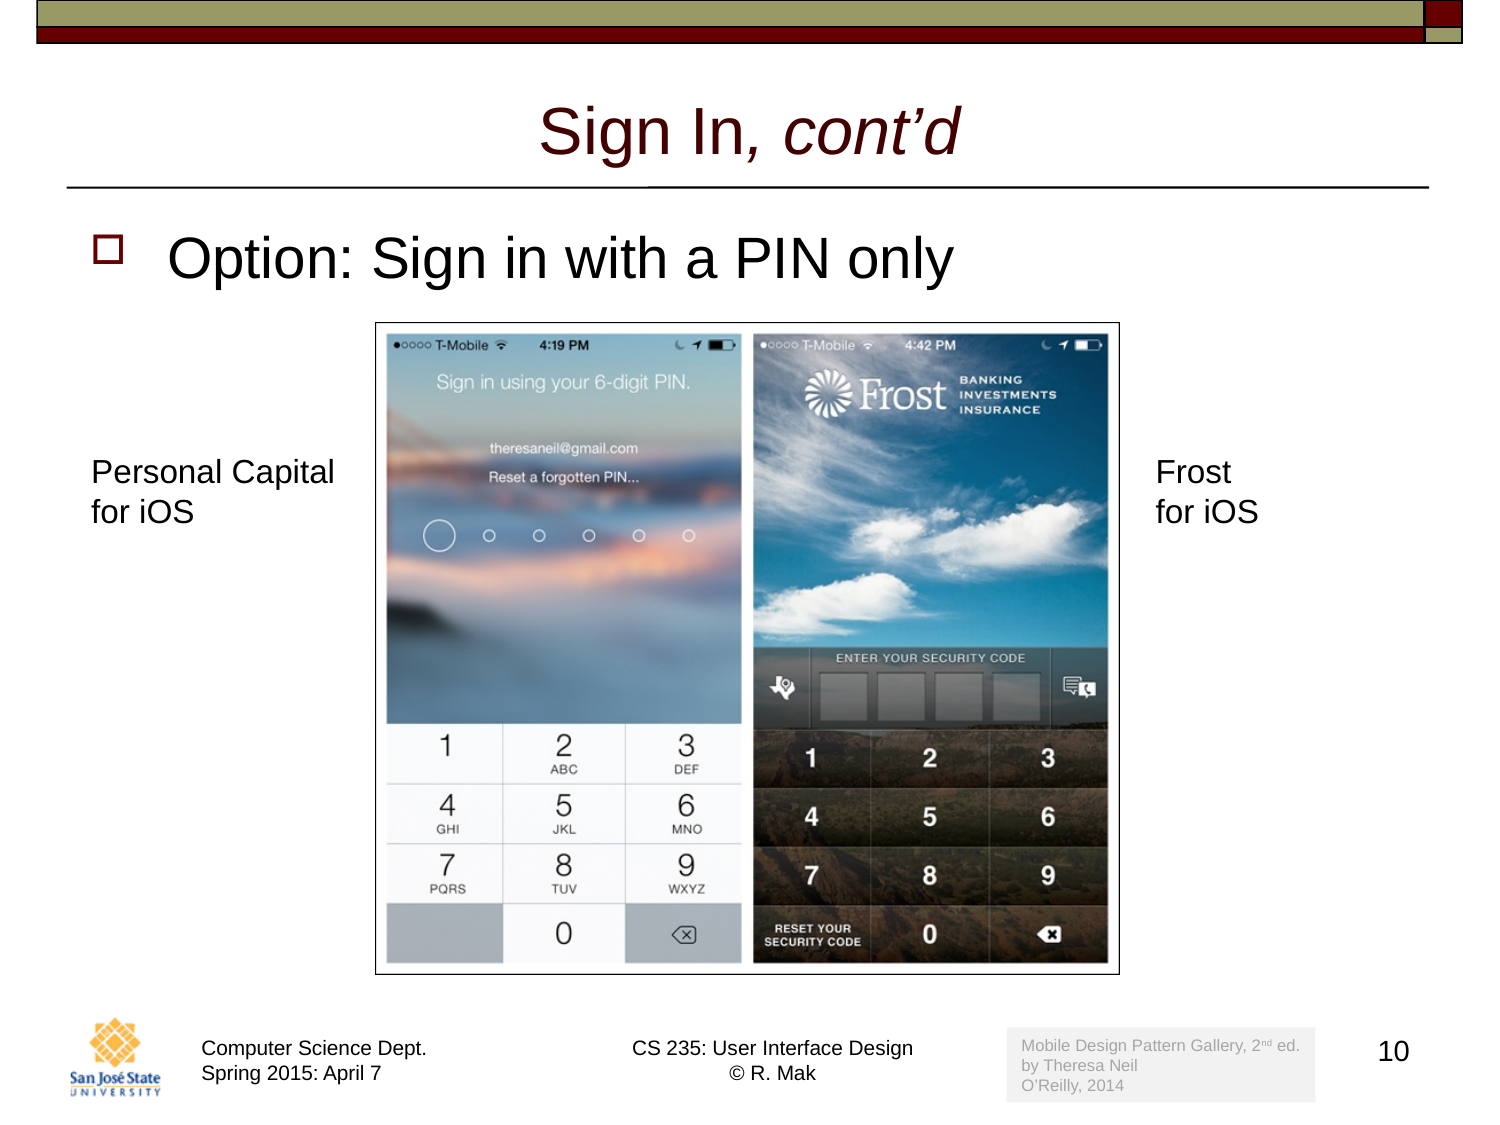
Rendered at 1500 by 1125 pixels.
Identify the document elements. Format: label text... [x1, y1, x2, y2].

picture [60, 1012, 166, 1112]
text_box Personal Capital for iOS [76, 442, 351, 537]
title Sign In, cont’d [75, 67, 1425, 175]
picture [374, 322, 1120, 976]
slide_number 10 [1112, 1025, 1425, 1100]
list Option: Sign in with a PIN only [75, 212, 1425, 308]
text_box Mobile Design Pattern Gallery, 2nd ed. by Theresa Neil O’Reilly, 2014 [1006, 1027, 1316, 1103]
text_box Frost for iOS [1140, 442, 1275, 537]
